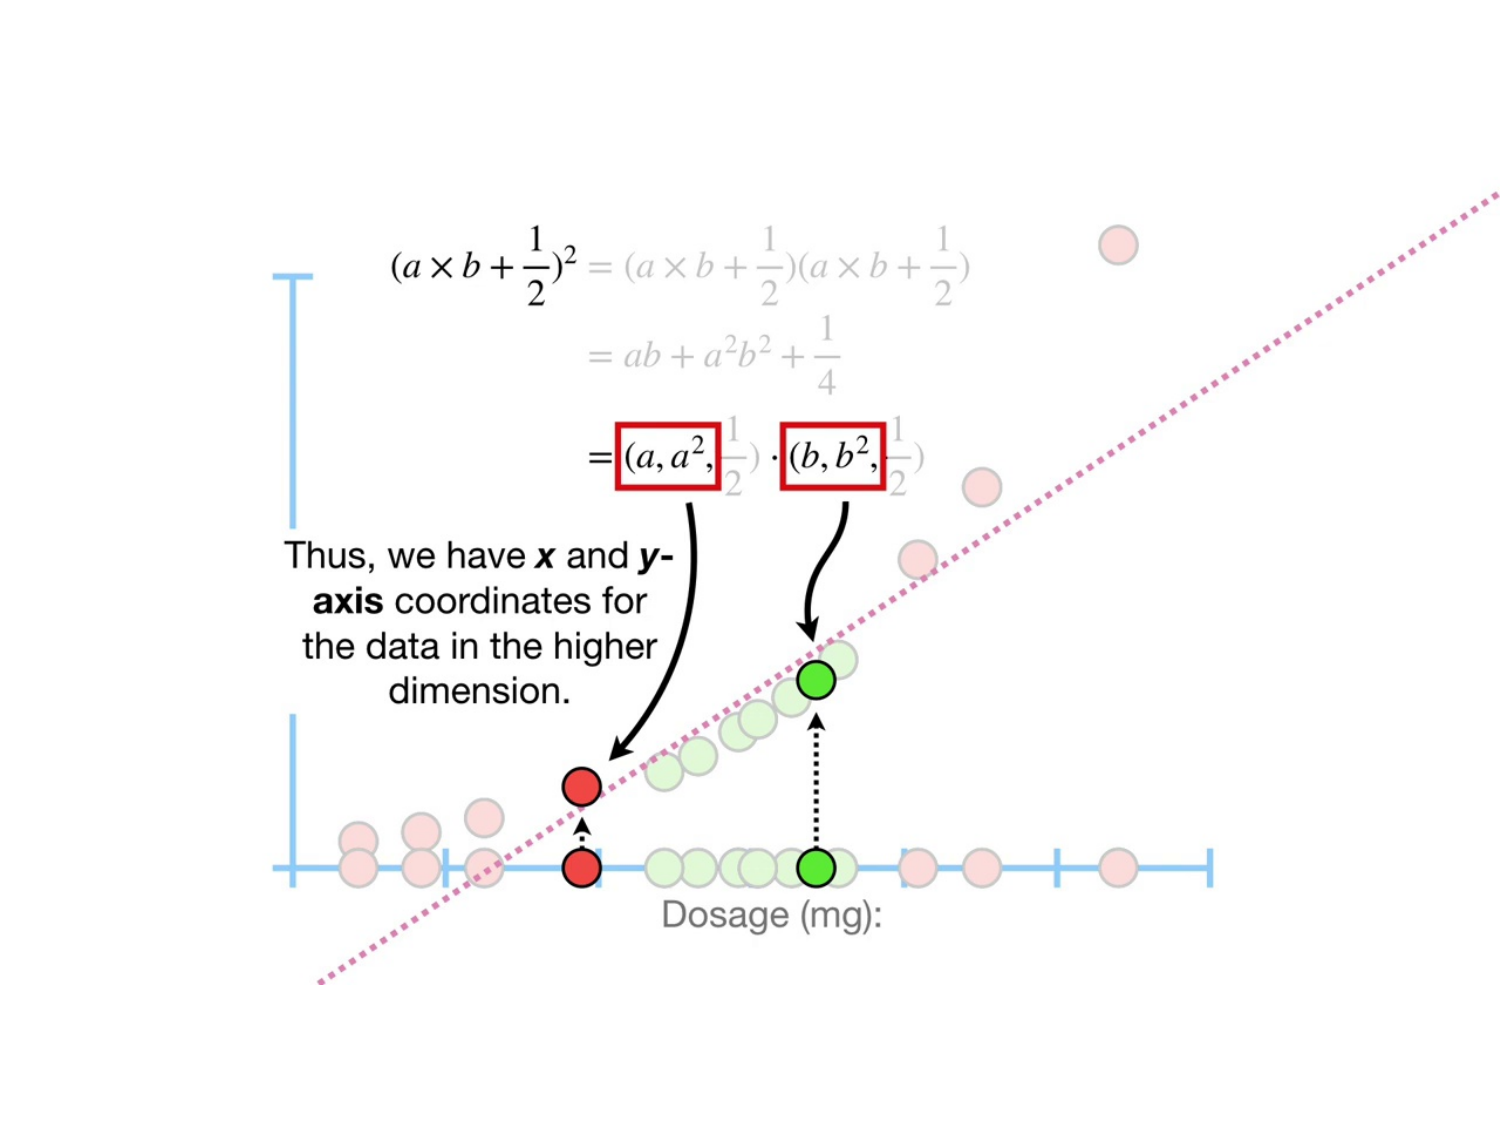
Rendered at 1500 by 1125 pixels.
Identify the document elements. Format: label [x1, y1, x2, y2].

picture [0, 140, 1500, 985]
